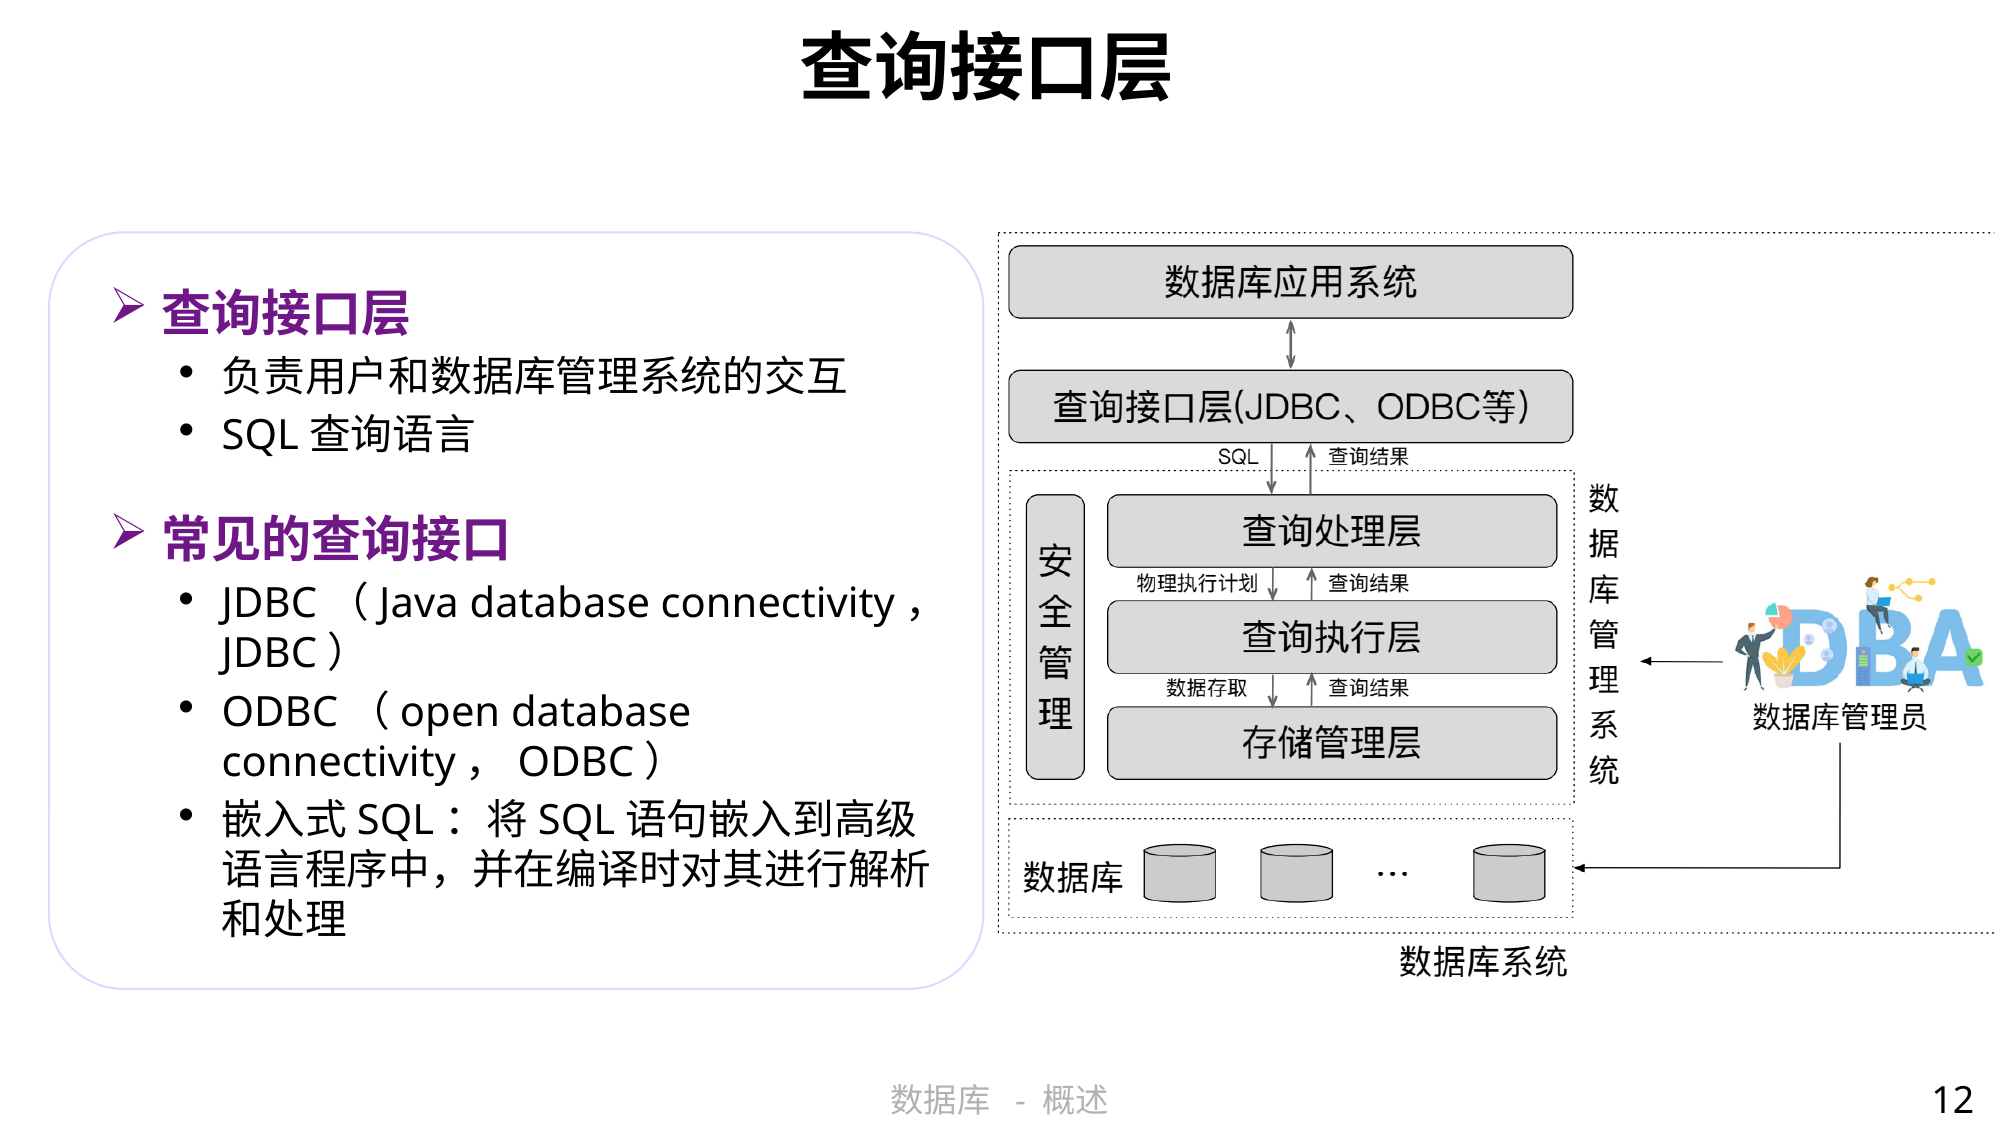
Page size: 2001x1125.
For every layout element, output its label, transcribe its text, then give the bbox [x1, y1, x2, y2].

list 查询接口层 负责用户和数据库管理系统的交互 SQL查询语言 [94, 273, 992, 514]
text_box 常见的查询接口 JDBC（Java database connectivity，JDBC） ODBC（open database connectivity，ODBC） 嵌入式SQL：将SQL语句嵌入到高级语言程序中，并在编译时对其进行解析和处理 [94, 500, 968, 924]
slide_number 12 [1916, 1069, 2000, 1125]
text_box [48, 232, 984, 989]
footer 数据库 - 概述 [662, 1073, 1338, 1125]
title 查询接口层 [159, 8, 1815, 121]
picture [997, 232, 1995, 990]
